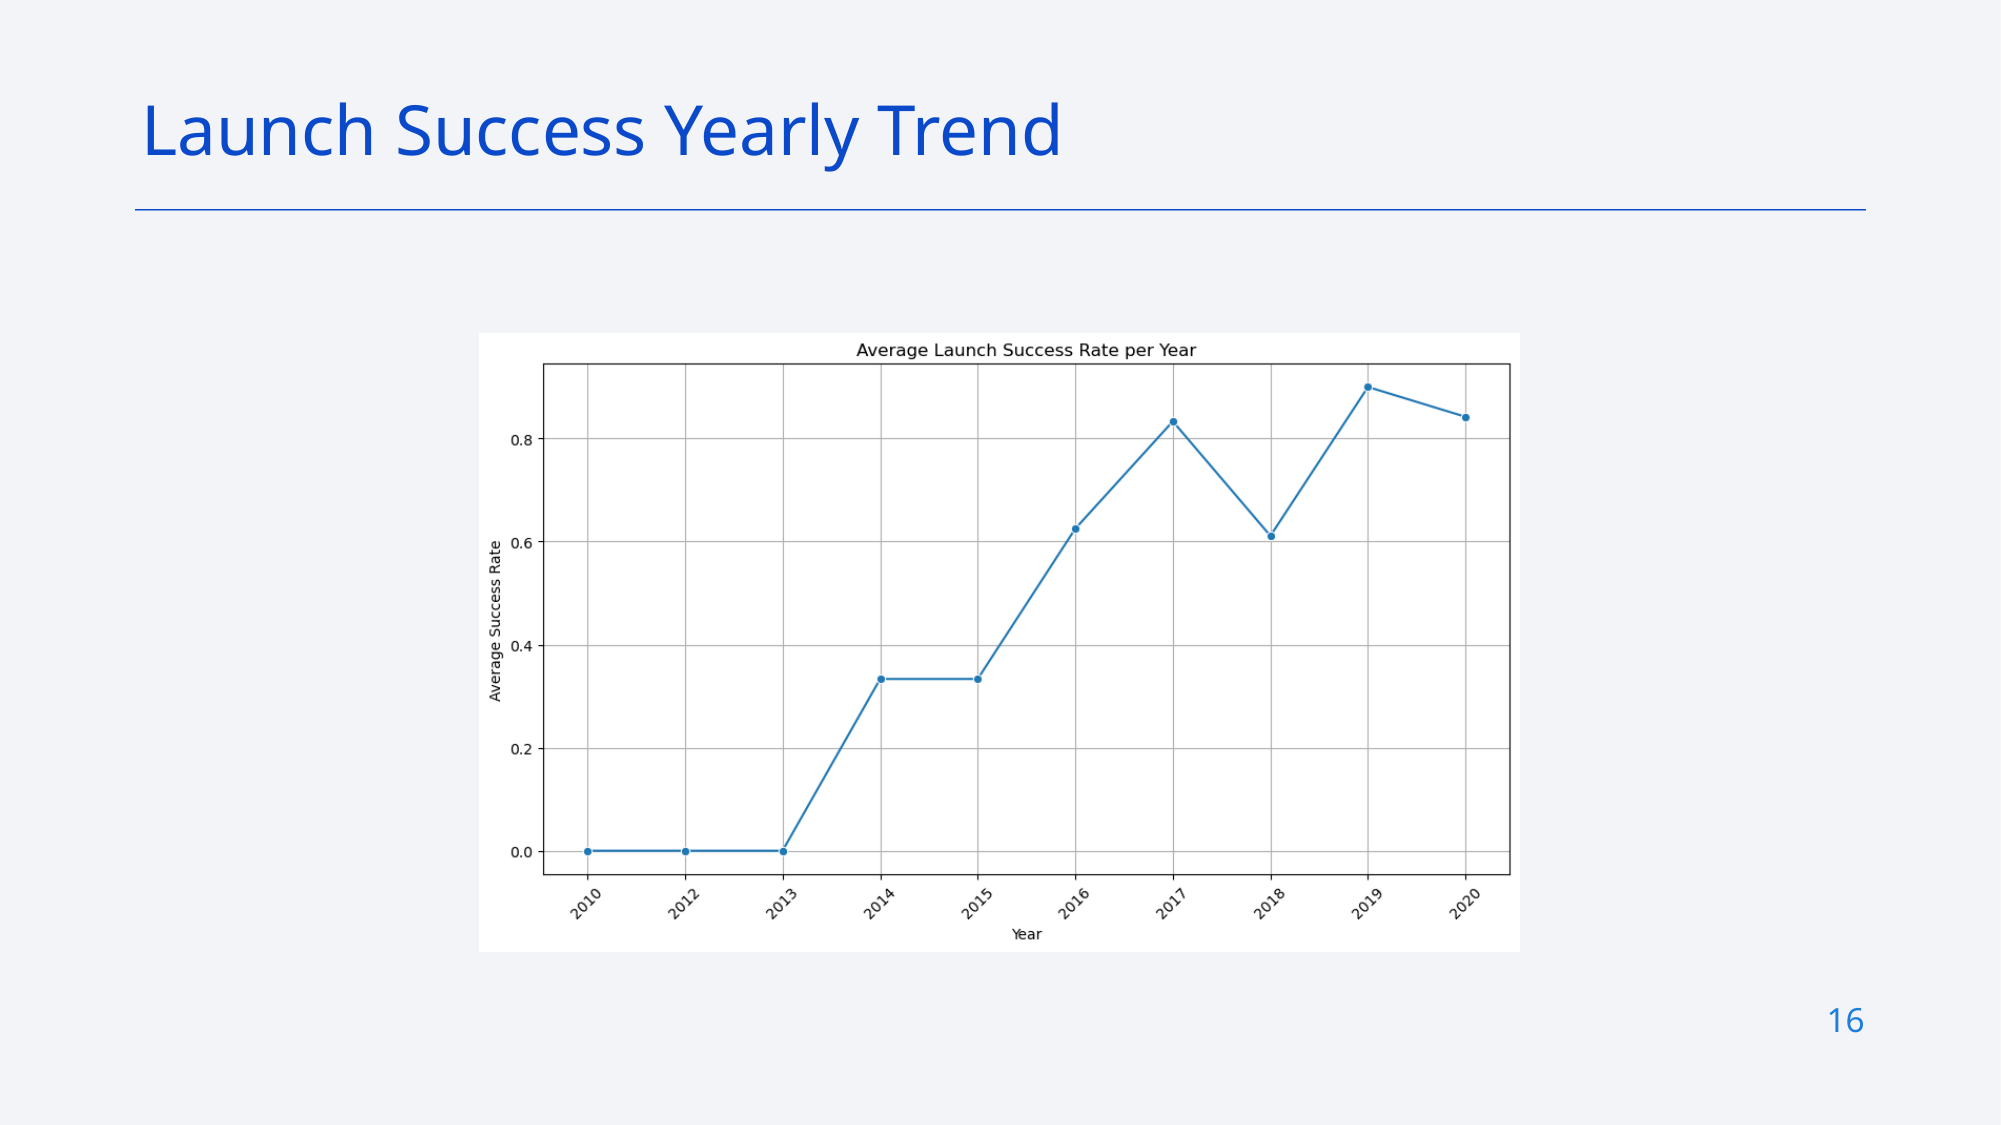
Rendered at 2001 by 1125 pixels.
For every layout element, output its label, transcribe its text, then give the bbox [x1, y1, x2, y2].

picture [0, 0, 2001, 1125]
text_box Launch Success Yearly Trend [126, 88, 1852, 179]
slide_number 16 [1429, 988, 1880, 1055]
